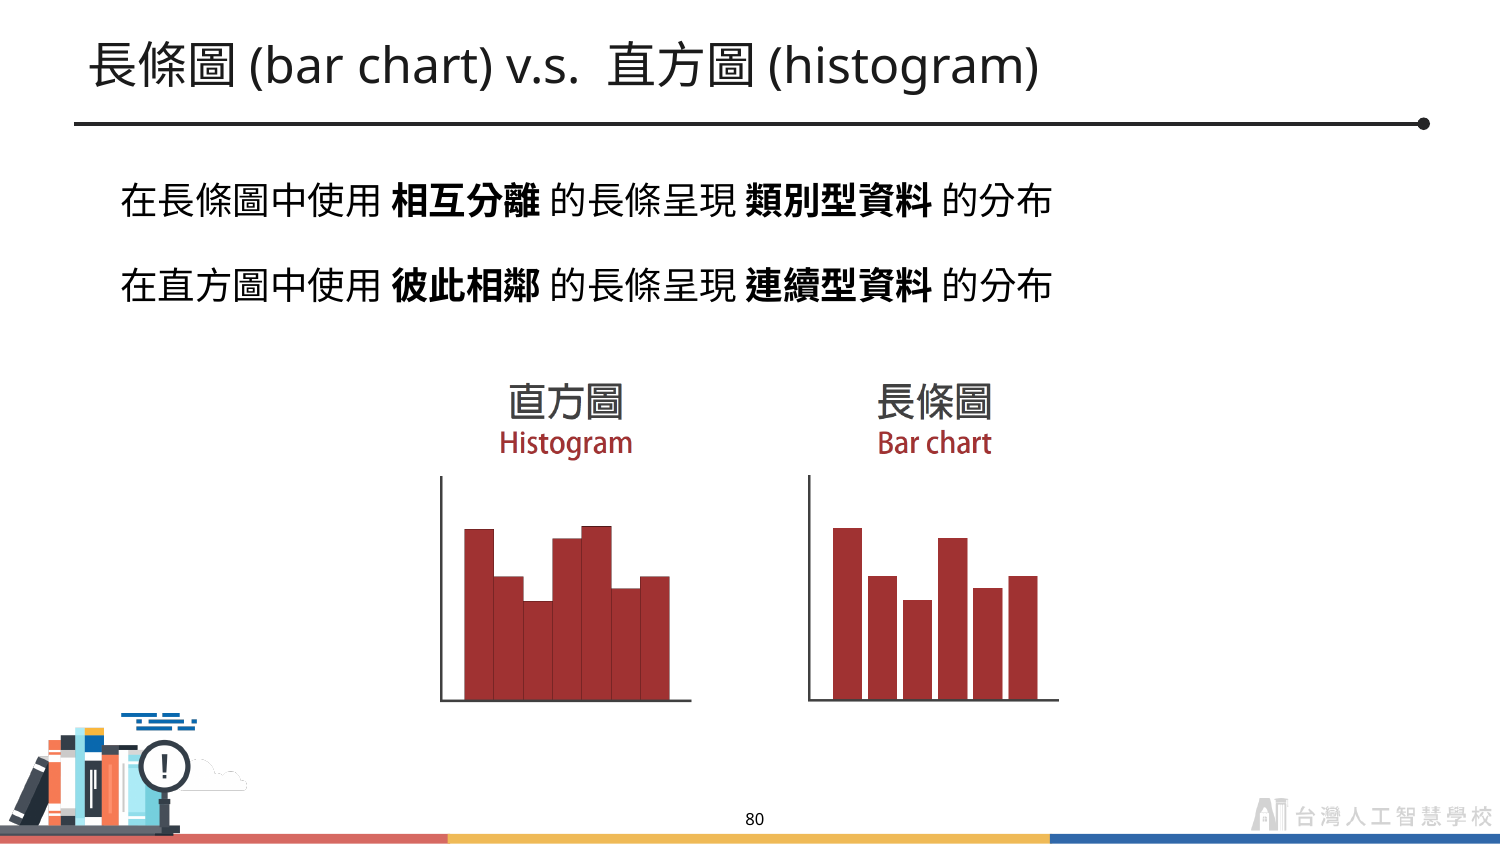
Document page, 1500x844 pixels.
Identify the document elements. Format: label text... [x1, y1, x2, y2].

list 在長條圖中使用 相互分離 的長條呈現 類別型資料 的分布 在直方圖中使用 彼此相鄰 的長條呈現 連續型資料 的分布 [105, 155, 1395, 716]
slide_number ‹#› [708, 804, 802, 844]
picture [353, 366, 1147, 711]
picture [0, 713, 247, 836]
title 長條圖(bar chart) v.s. 直方圖(histogram) [72, 18, 1409, 117]
